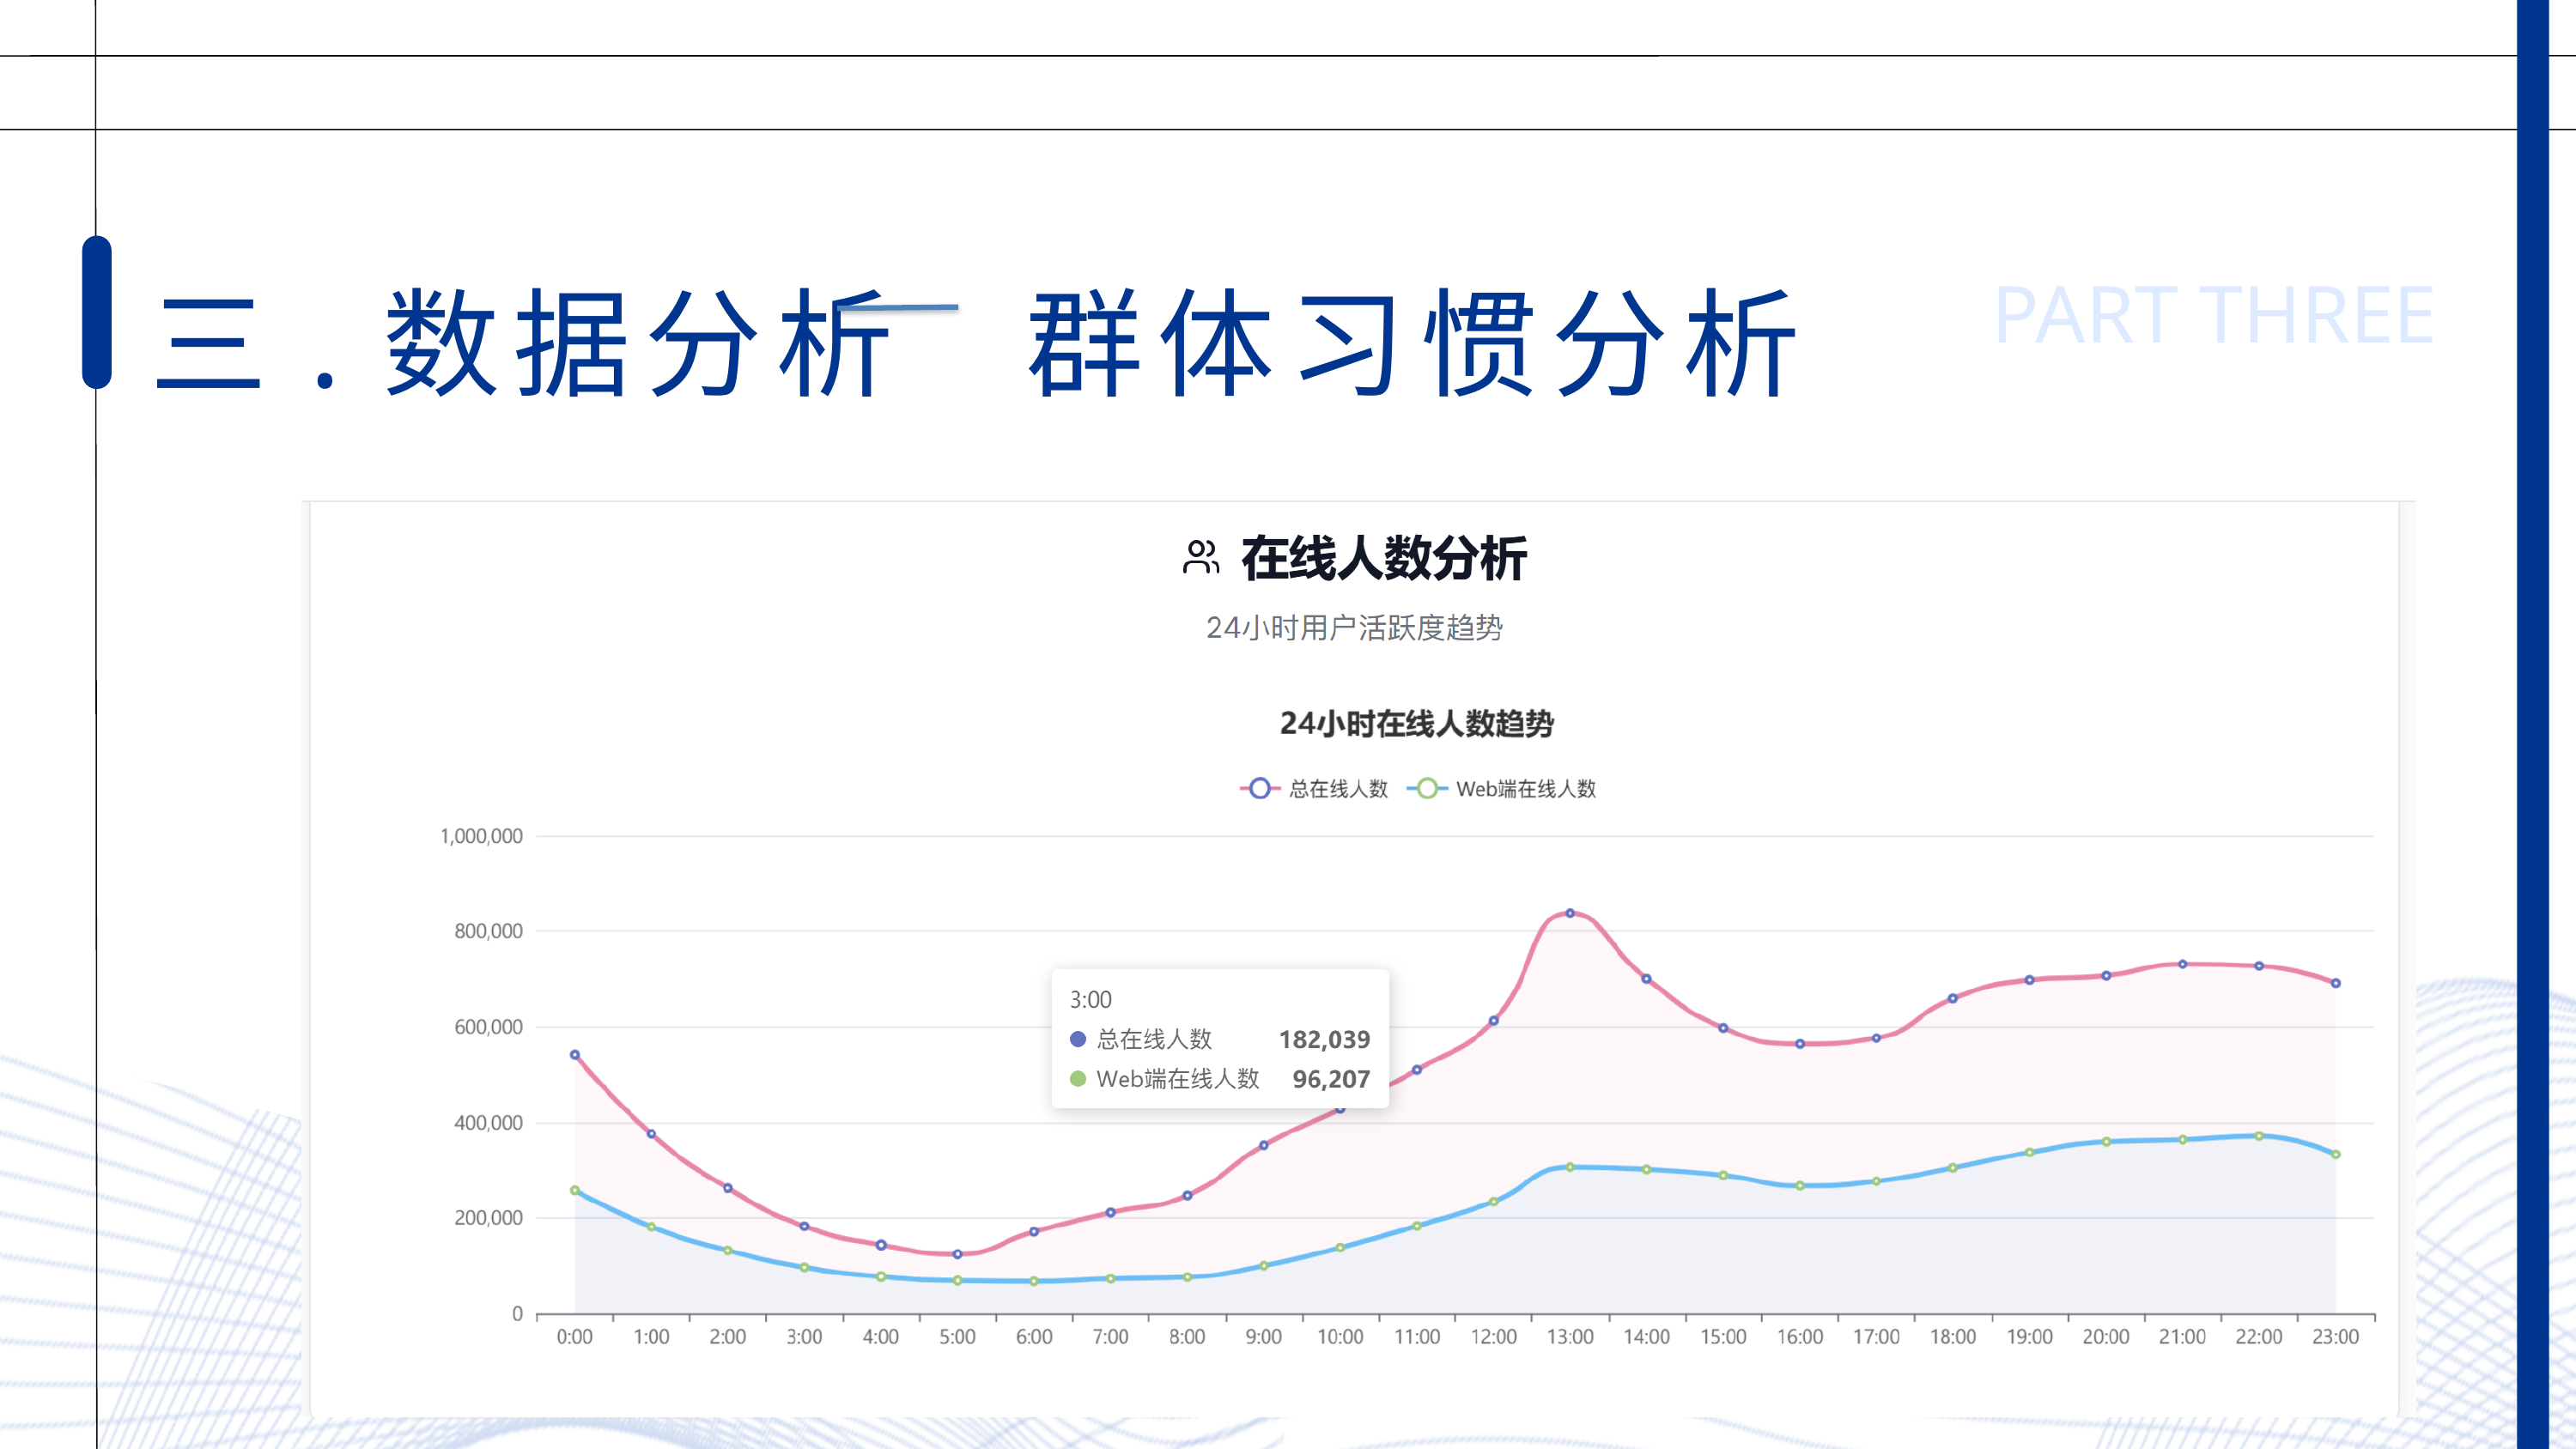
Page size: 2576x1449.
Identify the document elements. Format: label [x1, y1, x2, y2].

picture [301, 489, 2417, 1417]
text_box [0, 0, 2576, 1449]
